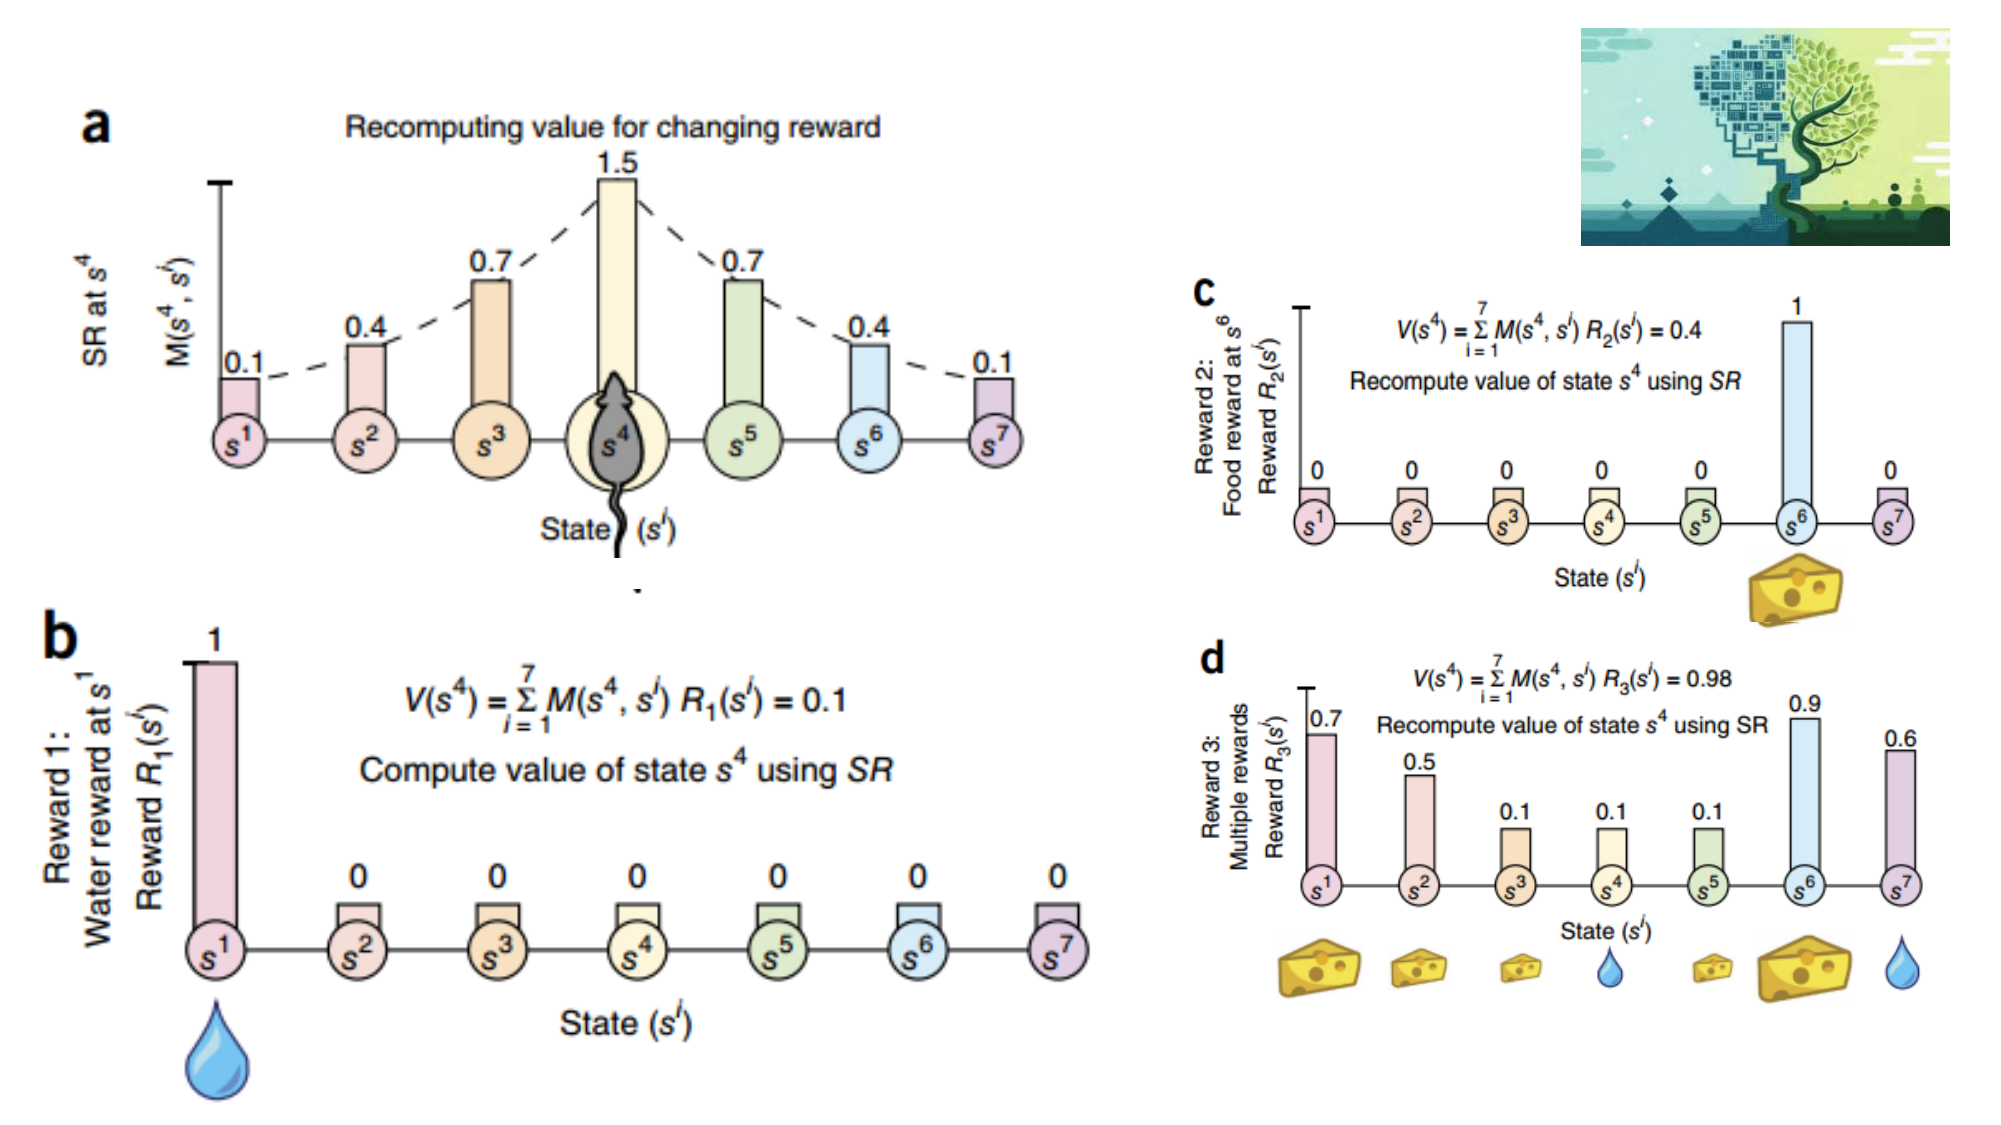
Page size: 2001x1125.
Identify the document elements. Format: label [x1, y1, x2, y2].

picture [1581, 28, 1950, 246]
picture [26, 9, 1121, 558]
picture [41, 589, 1148, 1115]
picture [1193, 266, 1986, 1019]
